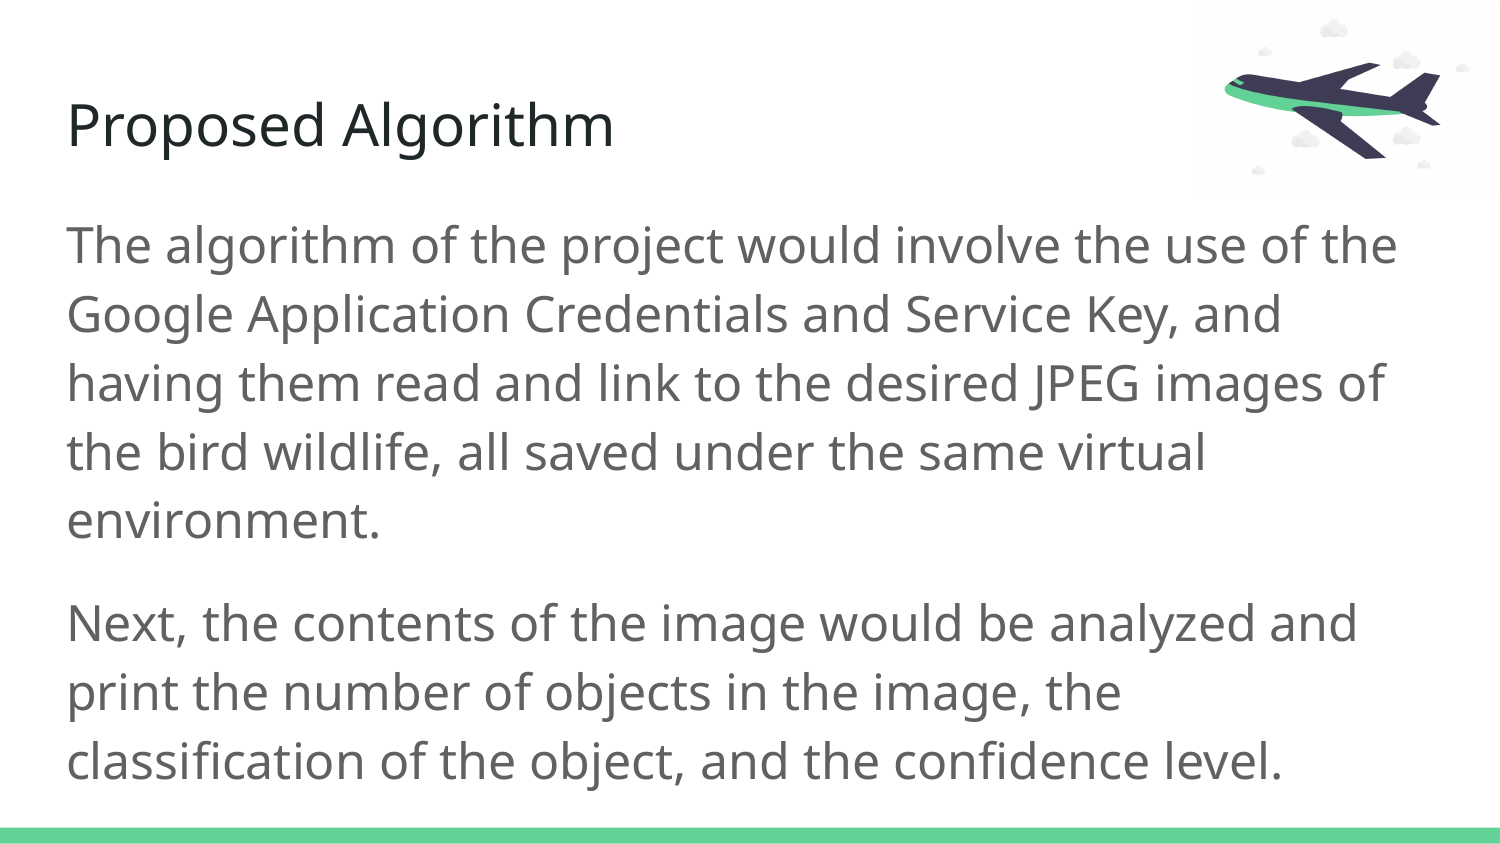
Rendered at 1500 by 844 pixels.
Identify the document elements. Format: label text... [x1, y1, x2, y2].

picture [1197, 0, 1497, 193]
list The algorithm of the project would involve the use of the Google Application Credentials and Service Key, and having them read and link to the desired JPEG images of the bird wildlife, all saved under the same virtual environment. Next, the contents of the image would be analyzed and print the number of objects in the image, the classification of the object, and the confidence level. [51, 189, 1449, 750]
title Proposed Algorithm [51, 72, 1191, 167]
